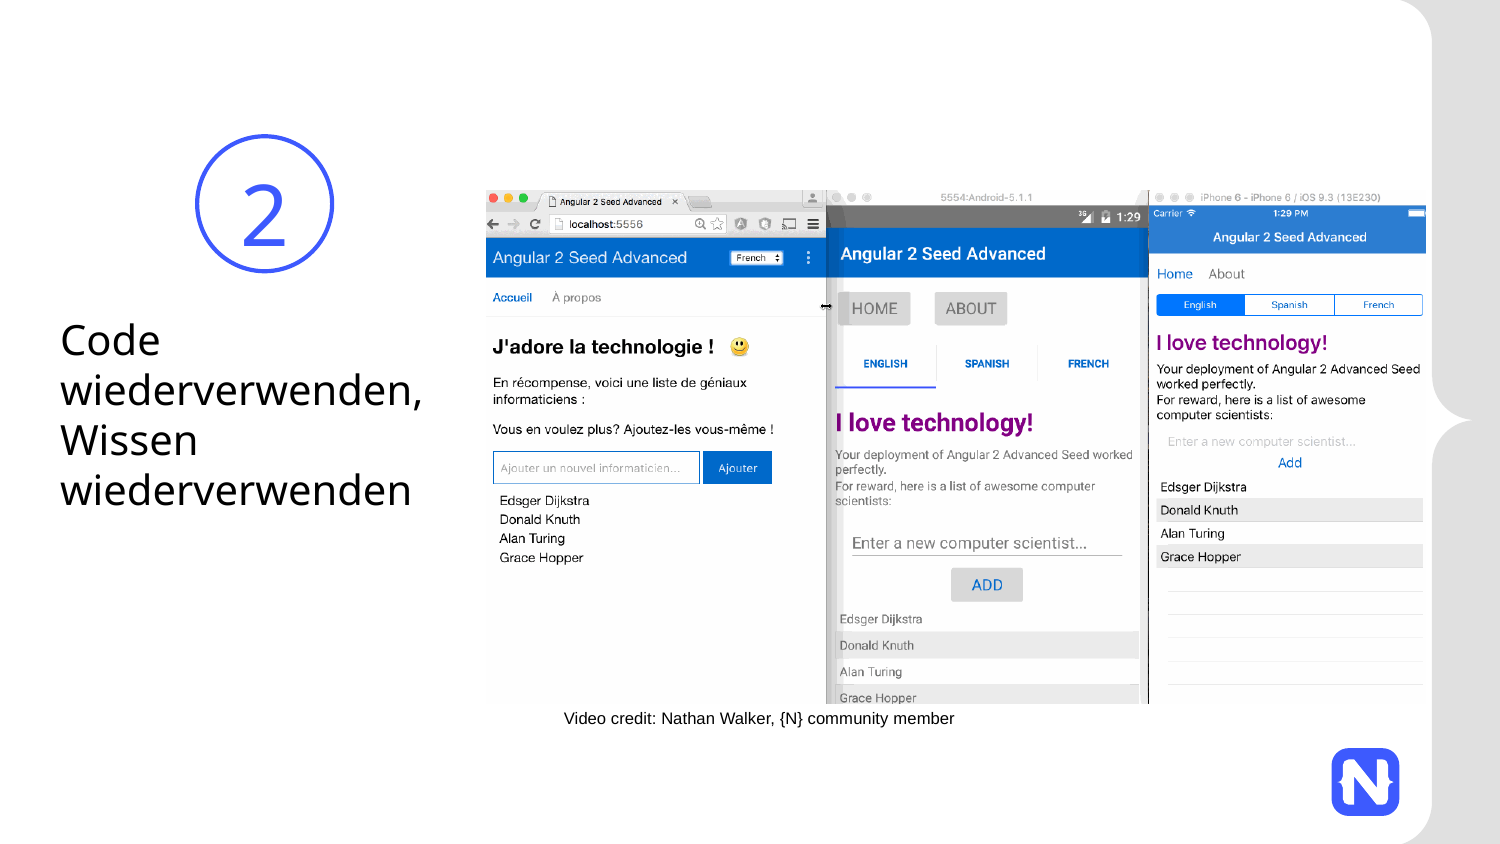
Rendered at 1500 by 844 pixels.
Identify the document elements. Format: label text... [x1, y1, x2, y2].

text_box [485, 189, 1427, 706]
text_box Code wiederverwenden, Wissen wiederverwenden [48, 308, 476, 520]
text_box Video credit: Nathan Walker, {N} community member [552, 713, 967, 733]
text_box 2 [195, 134, 335, 274]
